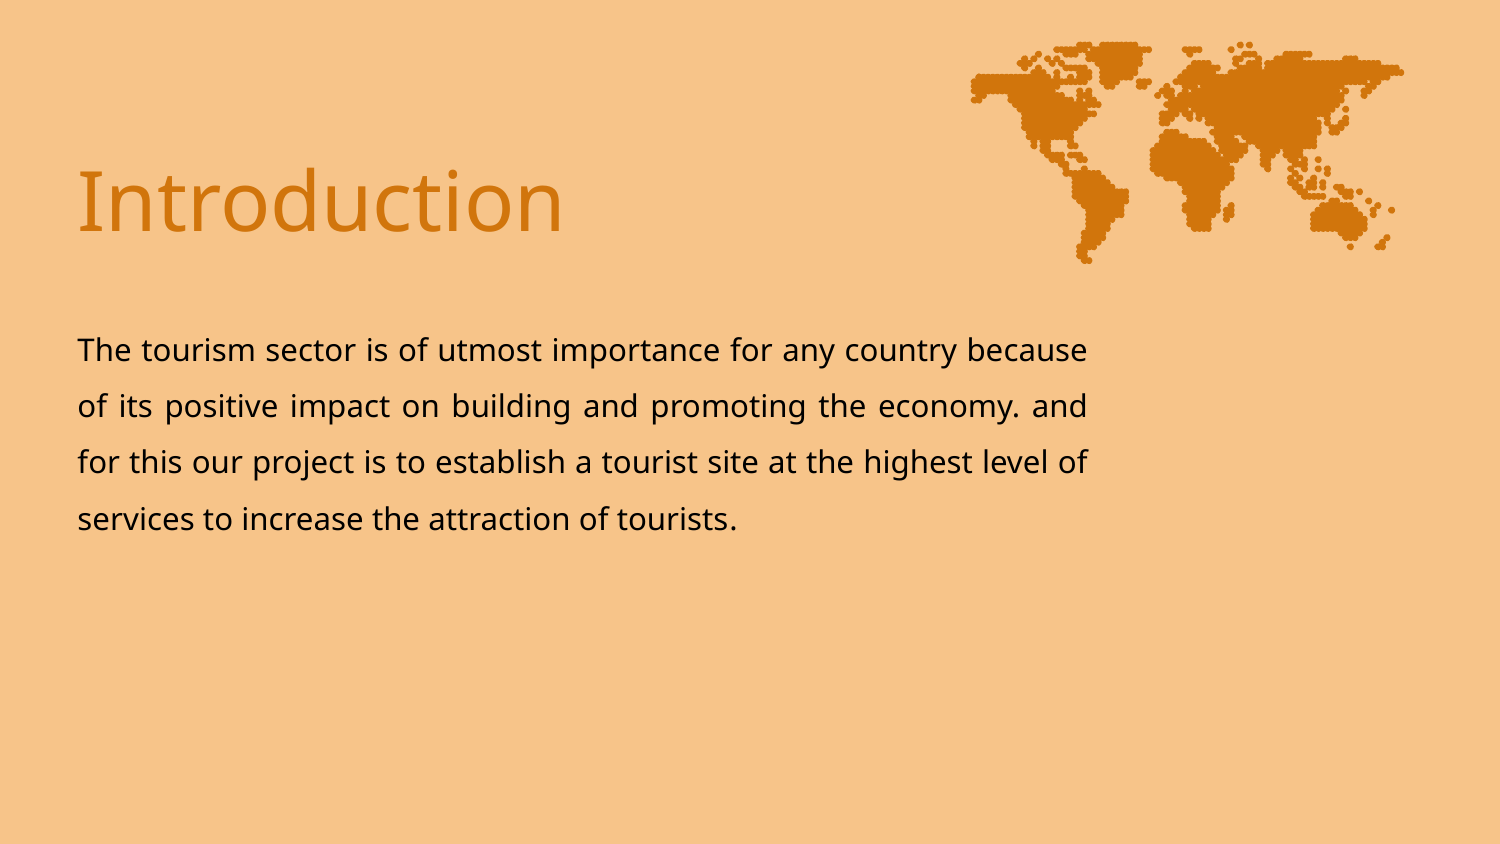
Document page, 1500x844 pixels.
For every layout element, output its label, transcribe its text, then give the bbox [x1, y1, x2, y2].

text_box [972, 43, 1404, 263]
title Introduction [62, 133, 967, 227]
text_box The tourism sector is of utmost importance for any country because of its positive impact on building and promoting the economy. and for this our project is to establish a tourist site at the highest level of services to increase the attraction of tourists. [62, 304, 1105, 544]
